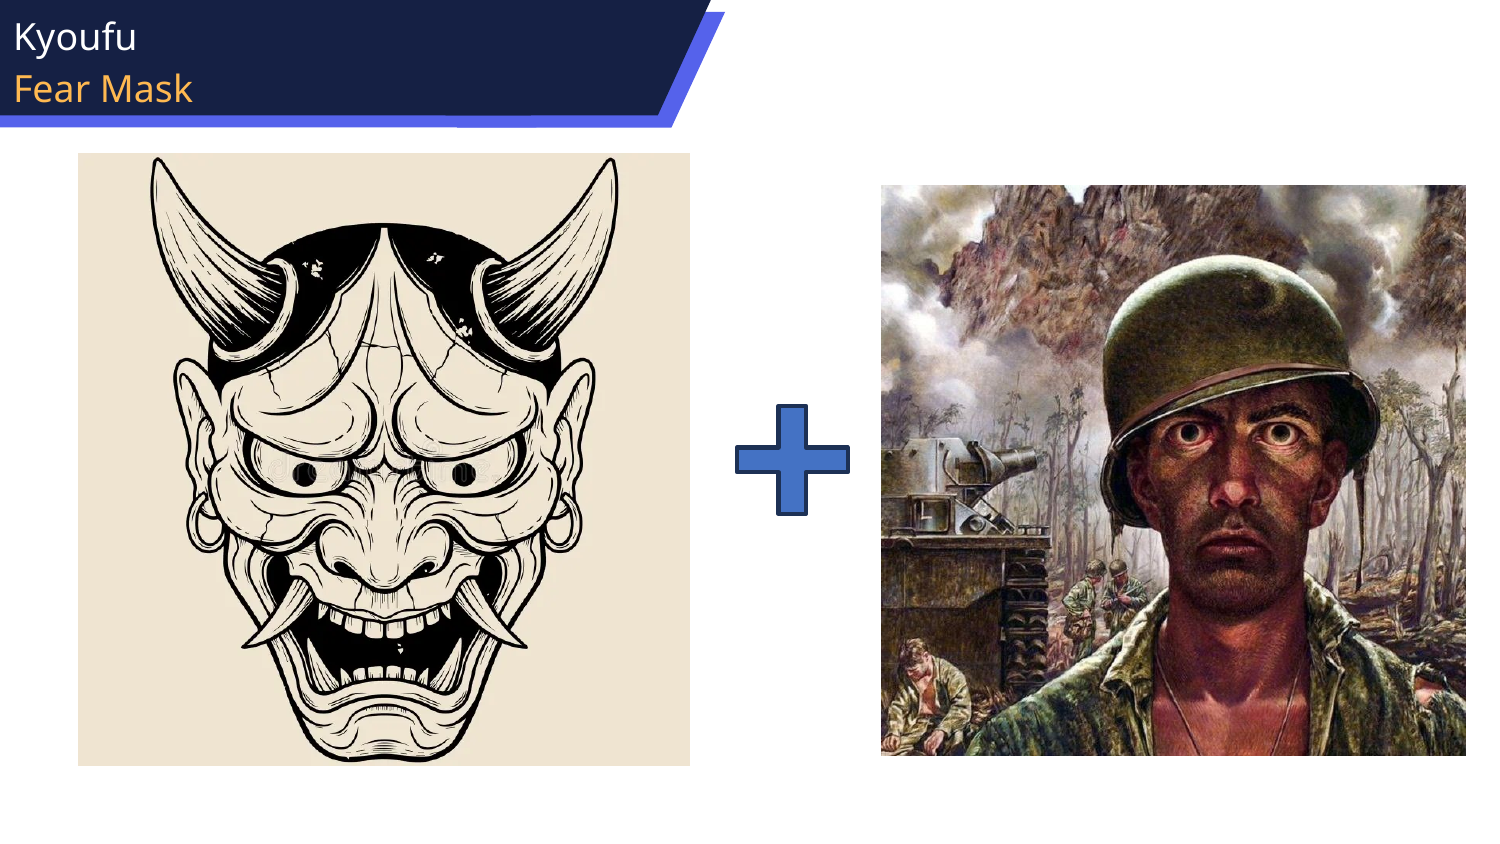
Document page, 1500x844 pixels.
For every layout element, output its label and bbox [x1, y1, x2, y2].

picture [77, 153, 691, 766]
text_box [735, 404, 850, 516]
text_box [0, 0, 726, 128]
picture [880, 185, 1466, 757]
